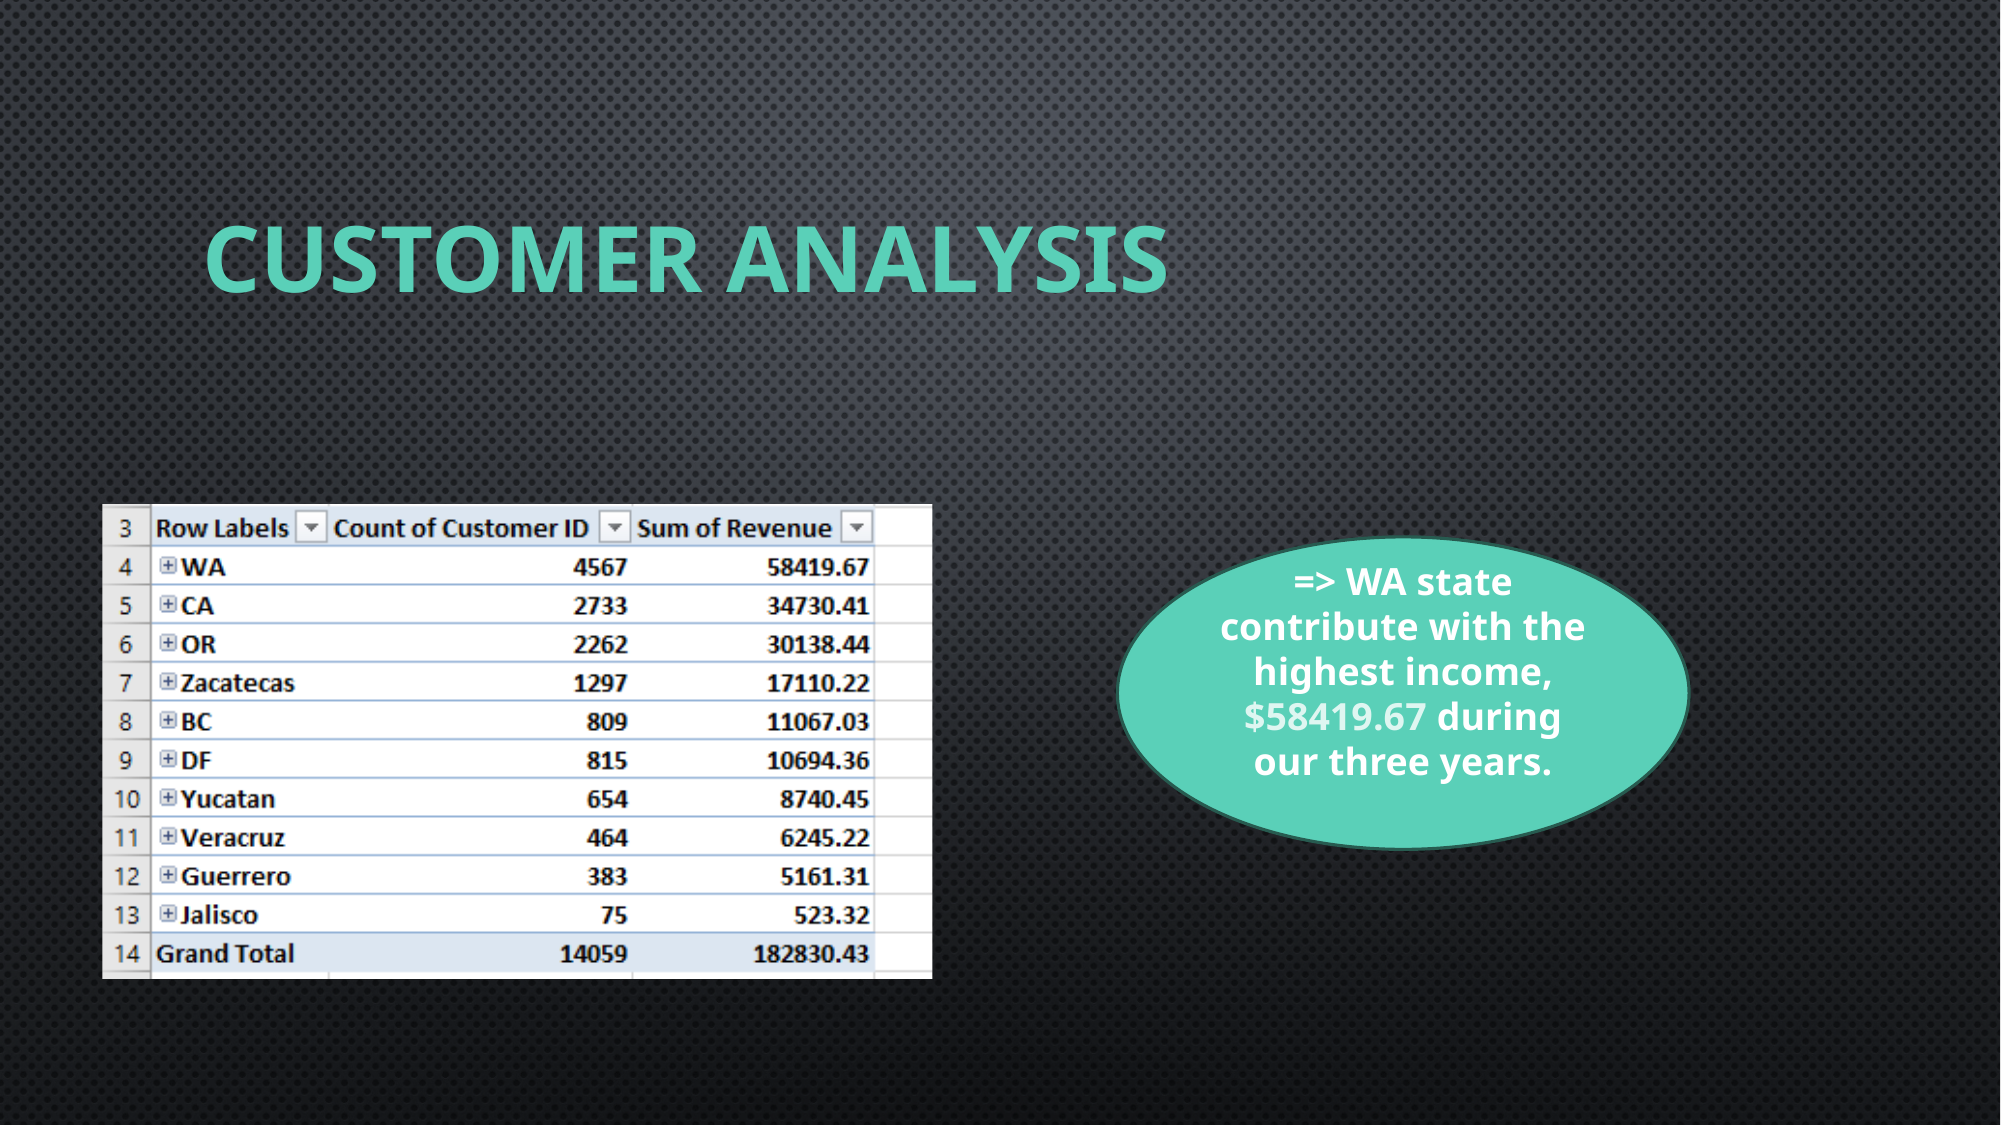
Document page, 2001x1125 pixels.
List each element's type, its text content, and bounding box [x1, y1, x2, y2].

title Customer Analysis [187, 99, 1813, 413]
picture [102, 504, 933, 979]
text_box => WA state contribute with the highest income, $58419.67 during our three years. [1115, 535, 1691, 851]
